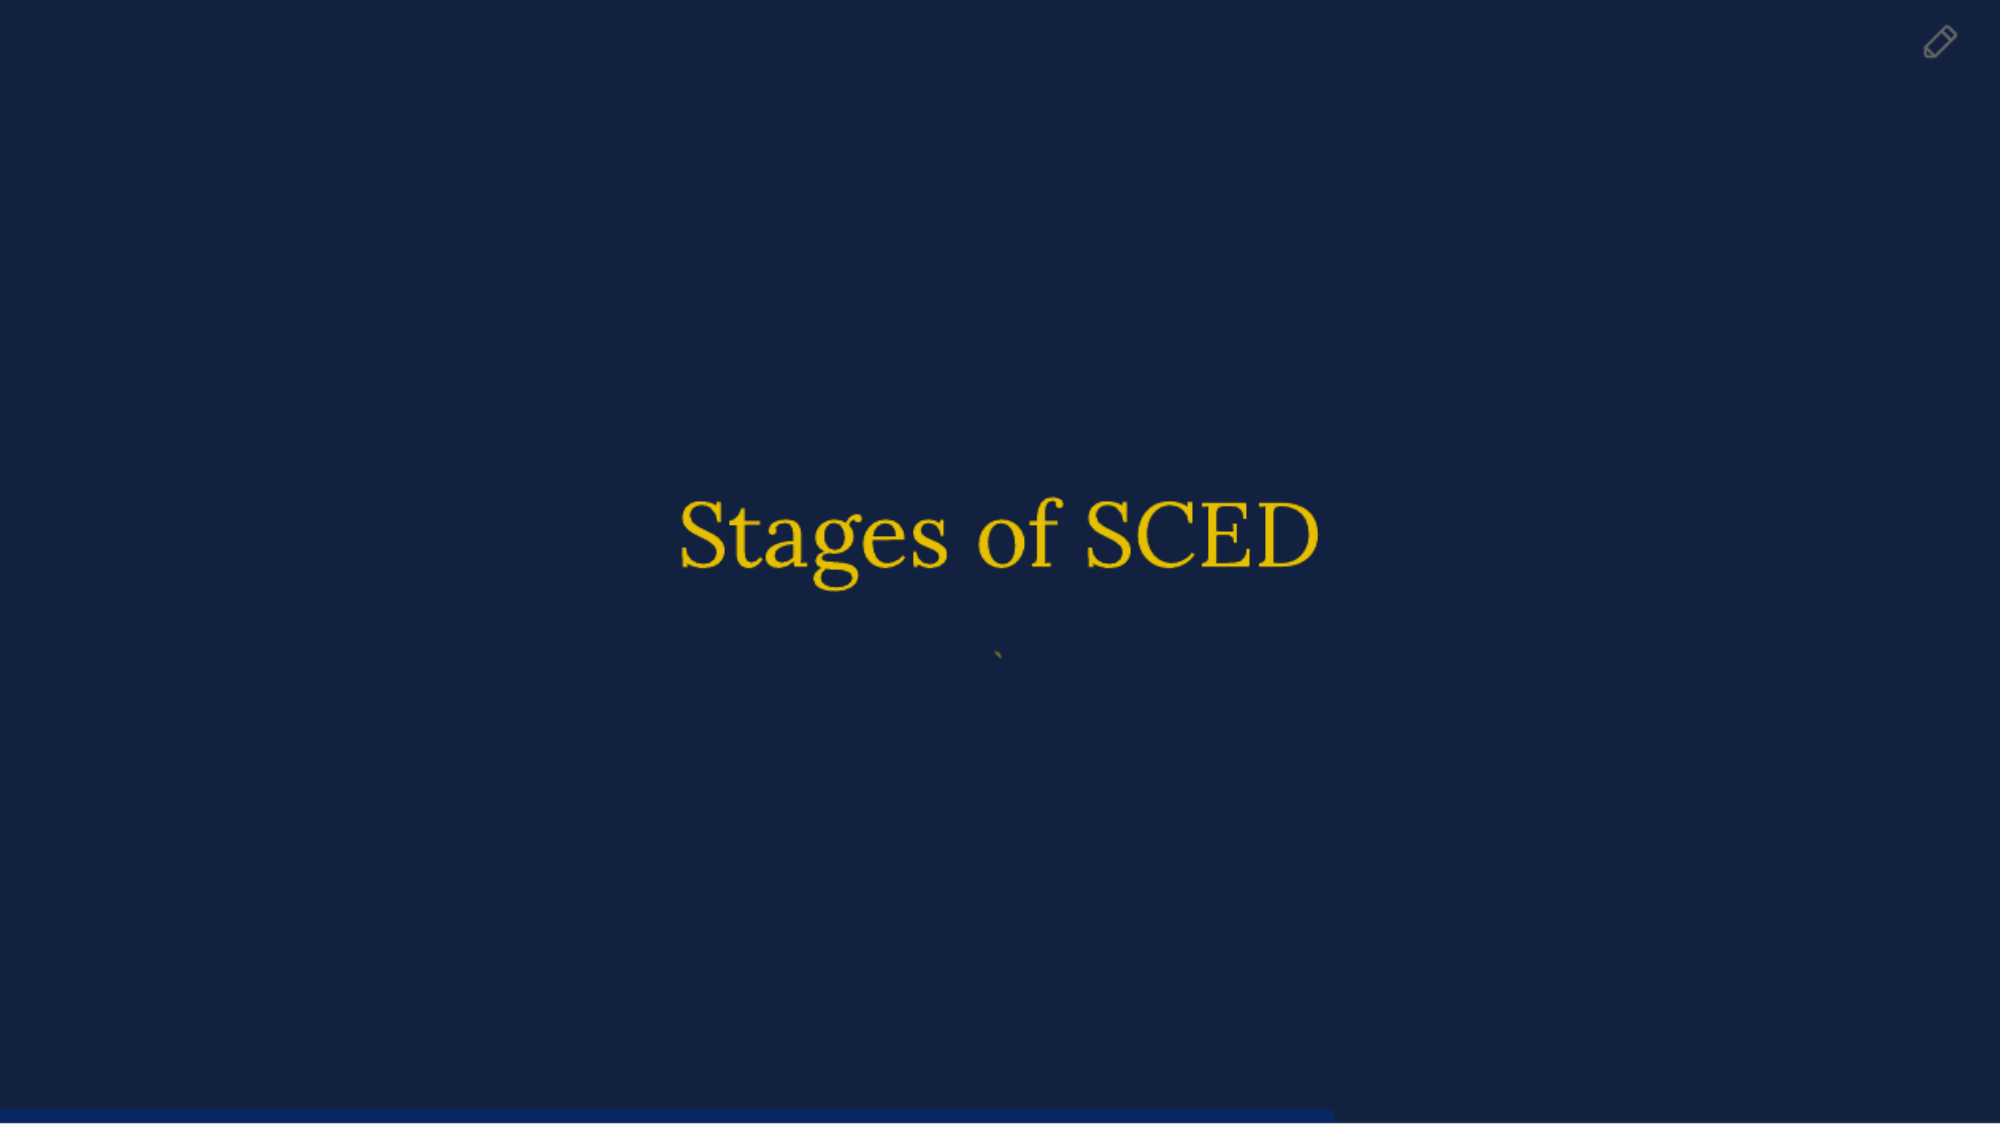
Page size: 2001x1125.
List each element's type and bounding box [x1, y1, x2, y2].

list [0, 0, 2000, 1125]
